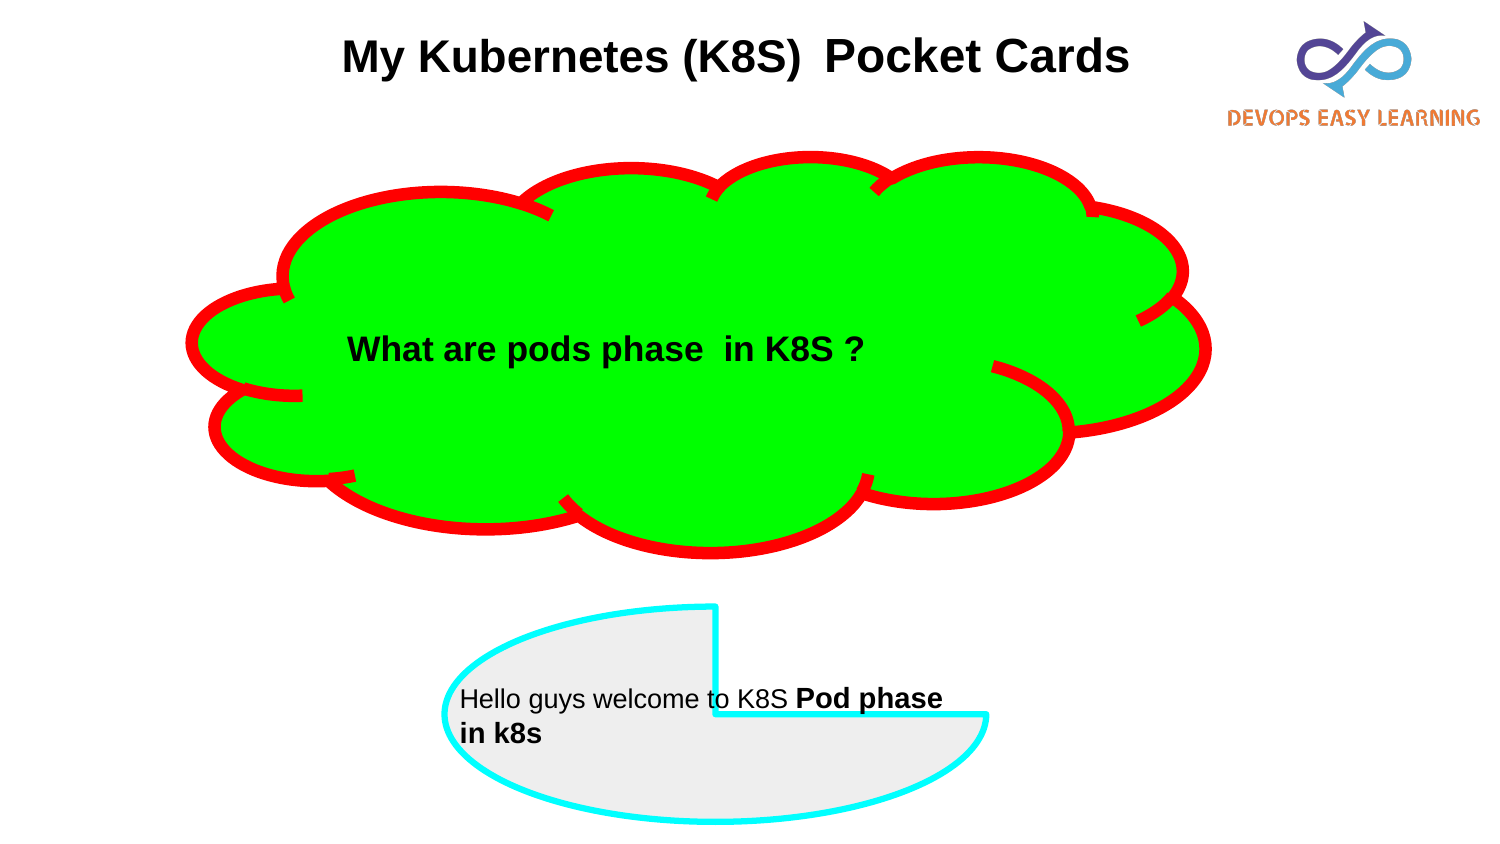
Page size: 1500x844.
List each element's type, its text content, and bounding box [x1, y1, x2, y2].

text_box What are pods phase in K8S ? [191, 157, 1206, 554]
text_box Hello guys welcome to K8S Pod phase in k8s [444, 606, 987, 822]
picture [1216, 9, 1492, 148]
text_box My Kubernetes (K8S) Pocket Cards [7, 9, 1214, 138]
